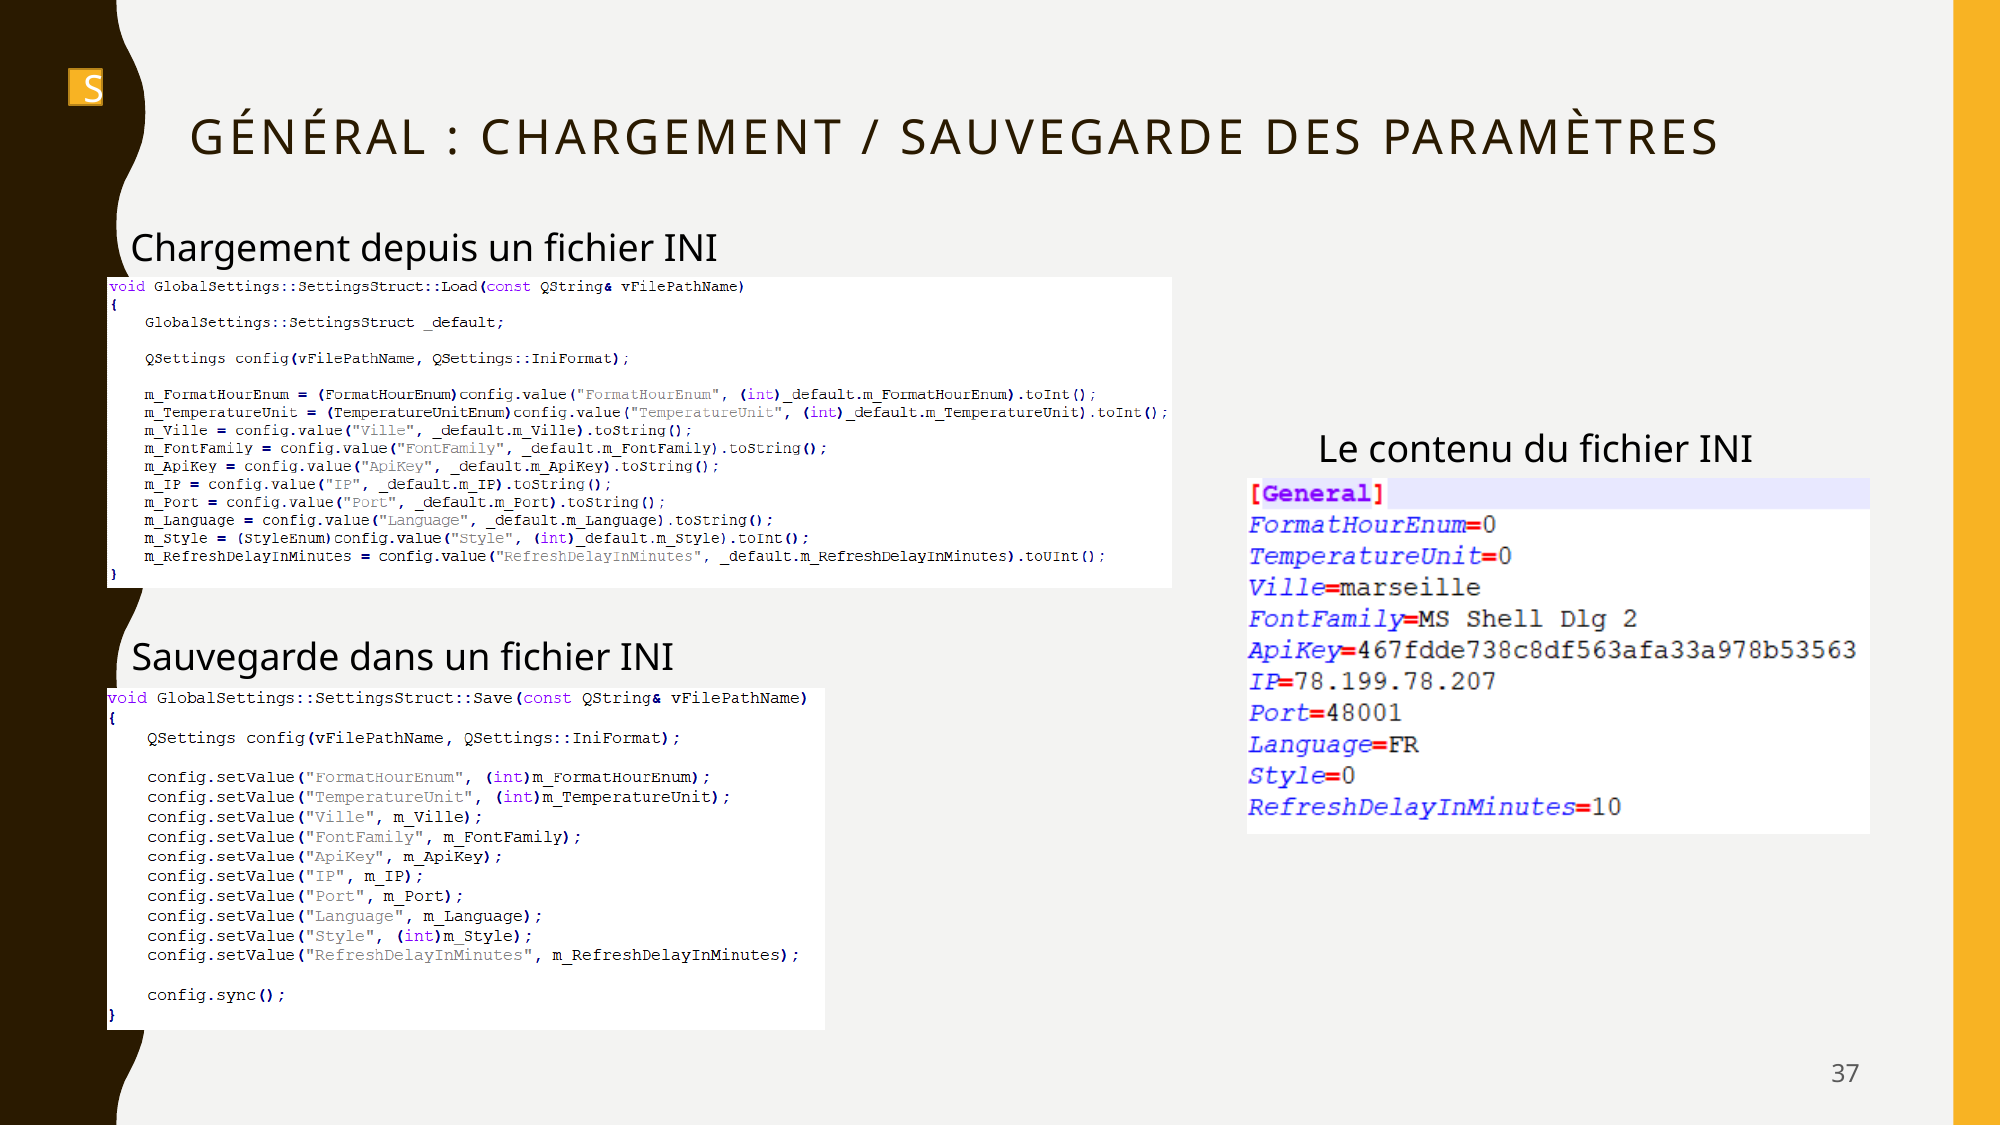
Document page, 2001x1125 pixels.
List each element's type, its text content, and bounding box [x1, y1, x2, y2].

picture [107, 688, 825, 1030]
title Général : Chargement / Sauvegarde des paramètres [174, 105, 1825, 209]
text_box Sauvegarde dans un fichier INI [116, 625, 690, 686]
text_box S [68, 68, 103, 106]
text_box Chargement depuis un fichier INI [115, 216, 734, 277]
text_box Le contenu du fichier INI [1303, 417, 1769, 478]
slide_number 37 [1412, 1045, 1875, 1103]
picture [1247, 478, 1870, 834]
picture [107, 277, 1172, 588]
